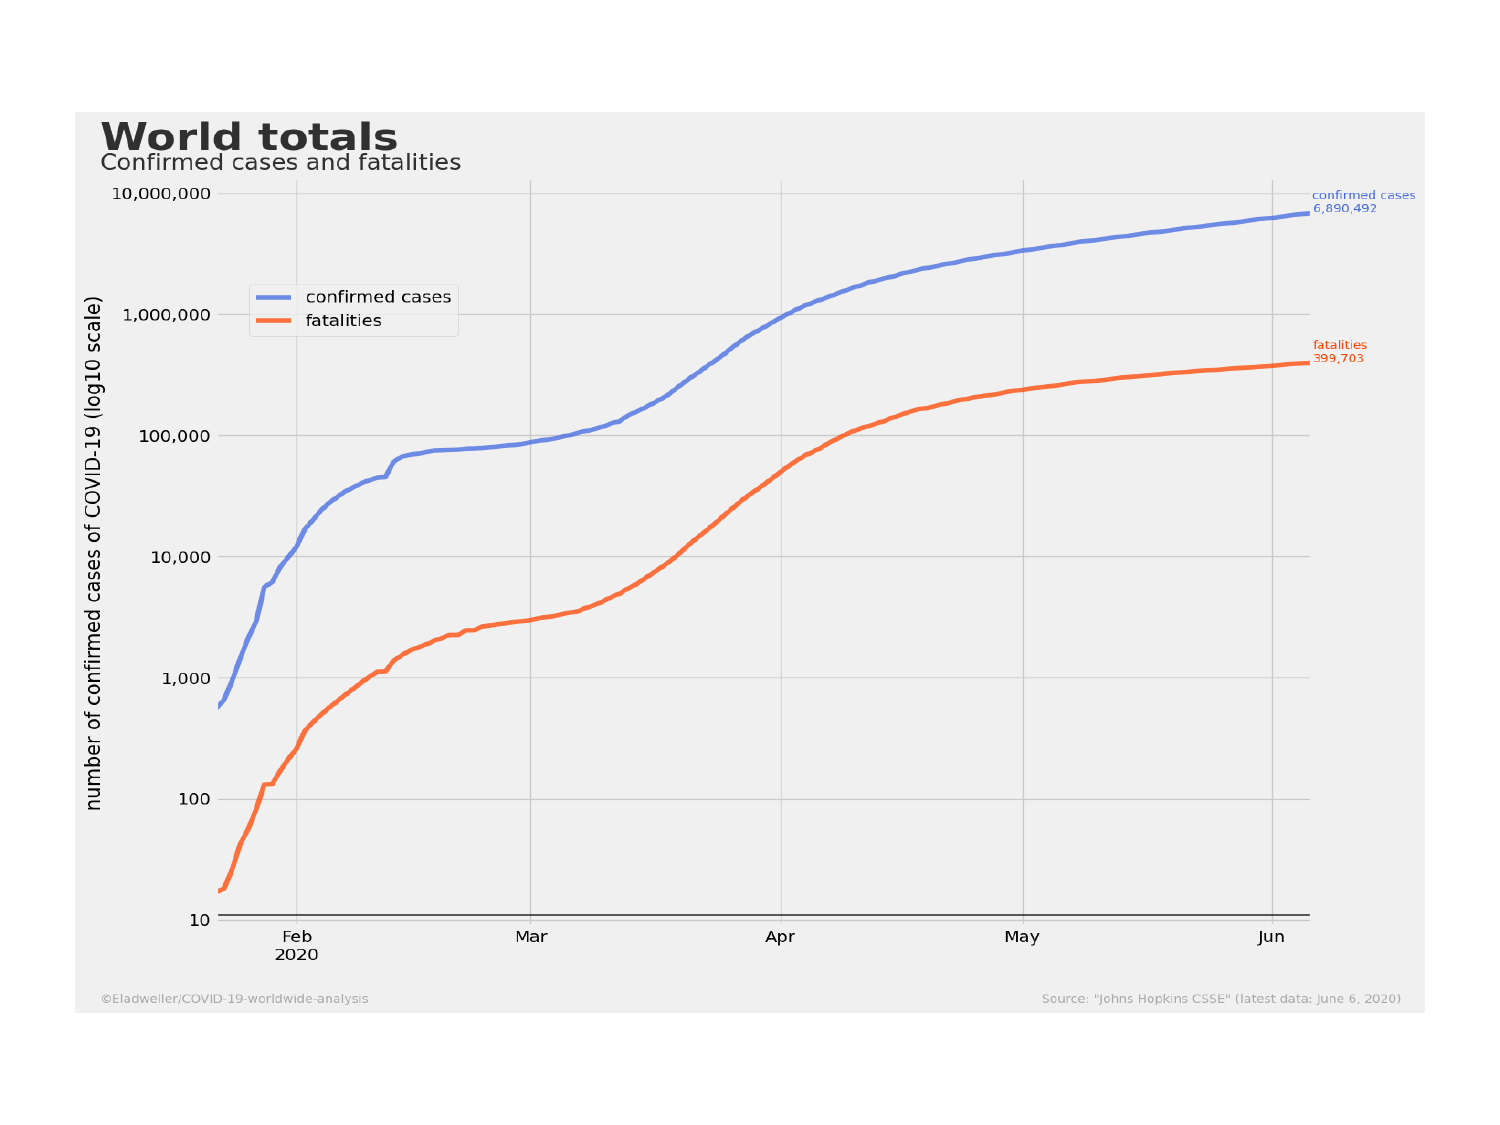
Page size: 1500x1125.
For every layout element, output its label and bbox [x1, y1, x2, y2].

picture [74, 112, 1426, 1013]
